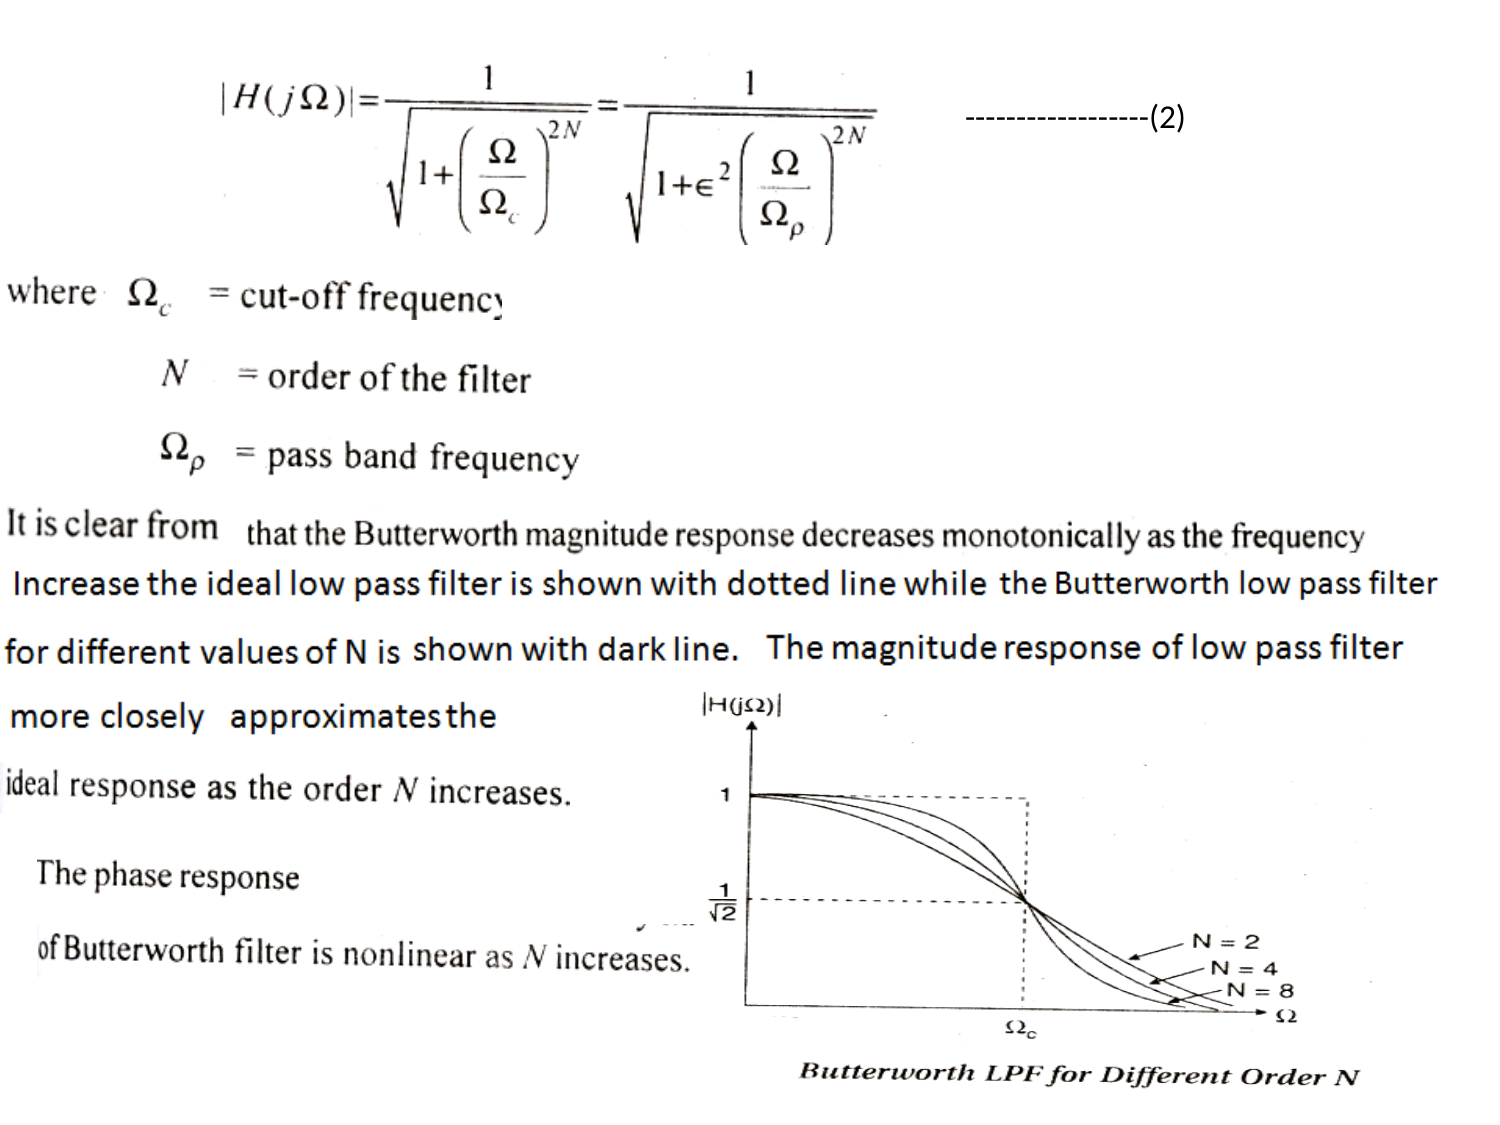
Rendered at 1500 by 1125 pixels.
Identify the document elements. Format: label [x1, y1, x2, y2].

picture [149, 349, 541, 402]
picture [149, 424, 586, 483]
text_box [37, 849, 696, 977]
text_box [199, 49, 1226, 246]
picture [0, 699, 510, 741]
text_box [0, 624, 1409, 680]
text_box [0, 562, 1439, 609]
picture [687, 687, 1376, 1096]
picture [0, 762, 571, 814]
picture [0, 274, 503, 321]
picture [0, 499, 1372, 565]
